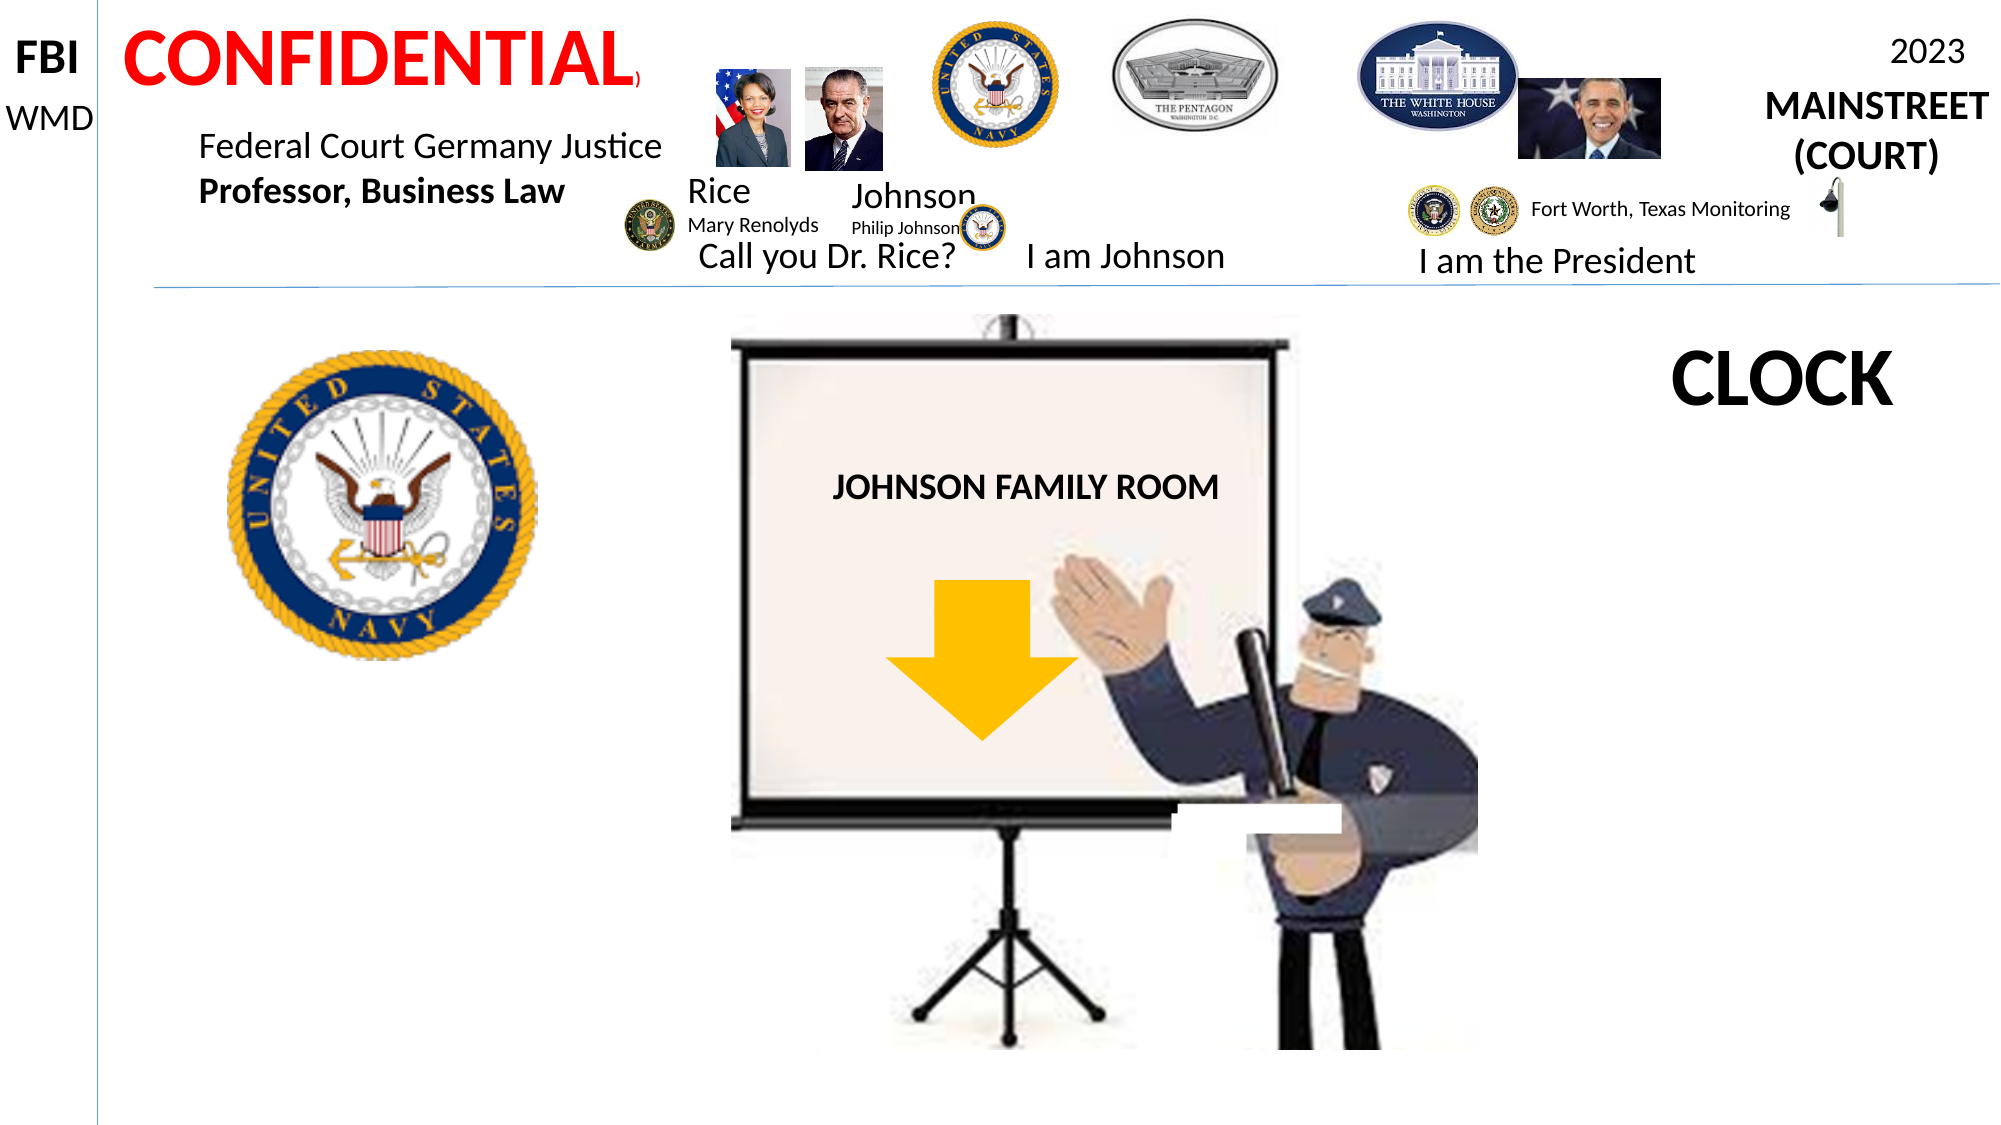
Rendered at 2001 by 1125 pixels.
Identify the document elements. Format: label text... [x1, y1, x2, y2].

picture [931, 21, 1059, 148]
picture [624, 199, 675, 251]
picture [1469, 185, 1519, 236]
text_box Call you Dr. Rice? [684, 224, 973, 283]
picture [227, 350, 538, 661]
text_box Rice Mary Renolyds [675, 158, 834, 245]
picture [959, 204, 1006, 251]
text_box 2023 [1875, 18, 1981, 79]
picture [1080, 14, 1309, 141]
text_box CLOCK [1656, 315, 1910, 430]
picture [731, 314, 1478, 1050]
text_box FBI [0, 16, 95, 85]
picture [805, 67, 883, 171]
text_box Federal Court Germany Justice Professor, Business Law [184, 113, 679, 219]
text_box WMD [98, 85, 109, 146]
text_box MAINSTREET (COURT) [1749, 70, 2000, 186]
text_box CONFIDENTIAL) [108, 0, 656, 110]
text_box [154, 283, 2000, 288]
picture [716, 69, 791, 167]
picture [1807, 171, 1854, 237]
text_box Johnson Philip Johnson [836, 163, 993, 246]
picture [1352, 16, 1661, 159]
text_box I am the President [1403, 228, 1712, 283]
picture [1408, 185, 1460, 236]
text_box Fort Worth, Texas Monitoring [1519, 186, 1806, 228]
text_box I am Johnson [1011, 223, 1242, 283]
text_box WMD [0, 85, 97, 146]
